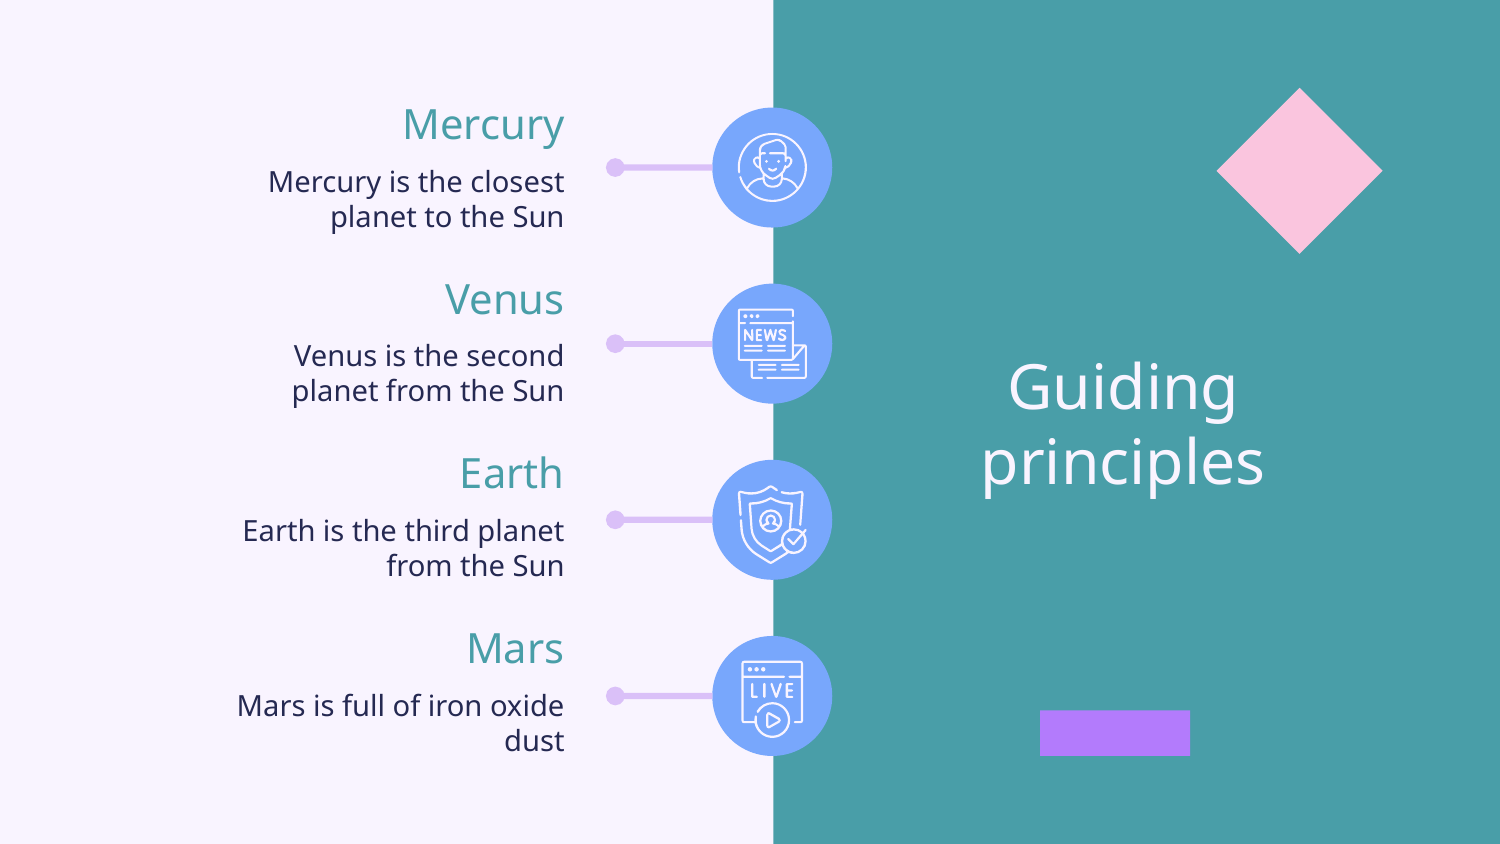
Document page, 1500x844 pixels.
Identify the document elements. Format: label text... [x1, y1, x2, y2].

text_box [737, 308, 808, 380]
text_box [737, 485, 808, 565]
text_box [219, 626, 581, 757]
text_box [1040, 710, 1191, 756]
text_box [712, 459, 833, 566]
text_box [219, 452, 581, 582]
text_box [712, 283, 833, 404]
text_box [219, 102, 581, 233]
text_box [712, 107, 833, 228]
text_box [219, 277, 581, 407]
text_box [741, 660, 804, 739]
text_box [712, 635, 833, 756]
text_box [744, 573, 800, 580]
text_box [1216, 87, 1383, 254]
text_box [737, 132, 808, 203]
title Guiding principles [846, 352, 1401, 491]
